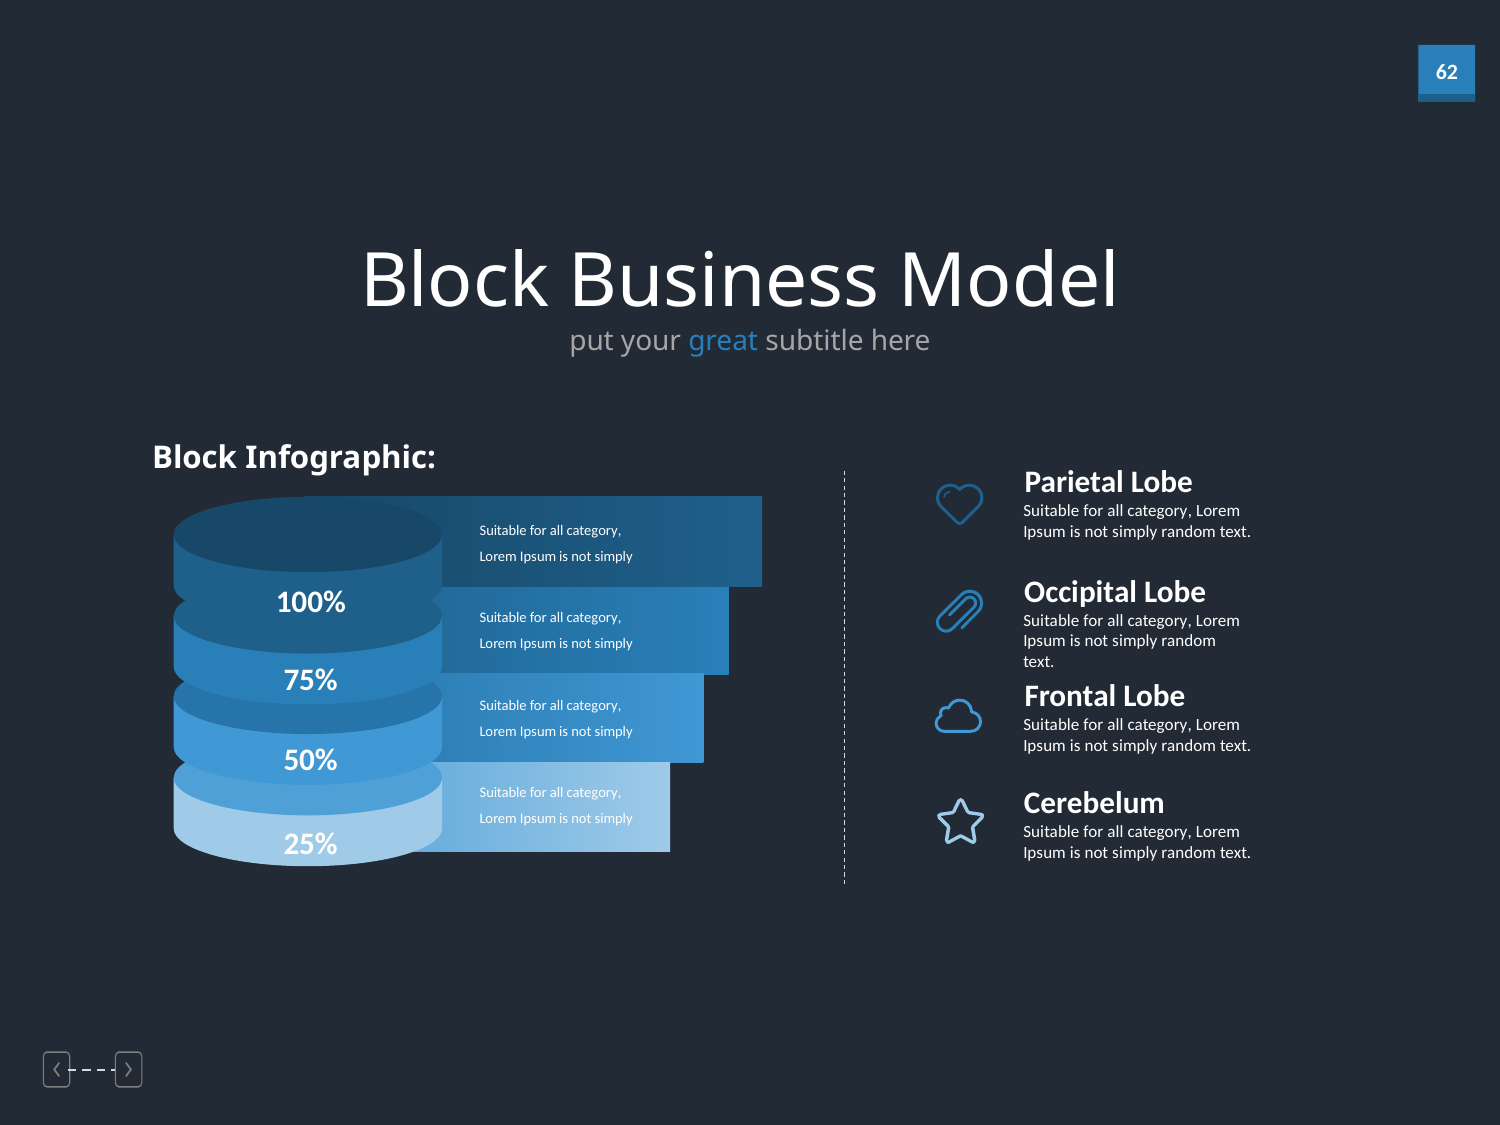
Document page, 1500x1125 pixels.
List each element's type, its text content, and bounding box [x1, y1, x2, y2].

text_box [934, 482, 985, 526]
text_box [1008, 454, 1285, 549]
text_box [937, 797, 985, 844]
text_box [443, 496, 763, 587]
text_box Block Infographic: [137, 429, 452, 482]
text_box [173, 705, 443, 785]
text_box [1008, 668, 1280, 764]
text_box [935, 589, 984, 633]
text_box Suitable for all category, Lorem Ipsum is not simply [464, 679, 671, 747]
text_box Suitable for all category, Lorem Ipsum is not simply [464, 591, 671, 660]
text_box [173, 496, 443, 623]
text_box [443, 587, 730, 676]
text_box put your great subtitle here [554, 330, 946, 364]
text_box [443, 761, 671, 852]
text_box Suitable for all category, Lorem Ipsum is not simply [464, 767, 671, 835]
text_box [443, 673, 704, 764]
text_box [1008, 563, 1265, 668]
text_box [173, 785, 443, 867]
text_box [1008, 775, 1280, 871]
text_box [934, 698, 983, 733]
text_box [173, 623, 443, 705]
text_box Block Business Model [345, 224, 1155, 330]
text_box Suitable for all category, Lorem Ipsum is not simply [464, 504, 671, 572]
